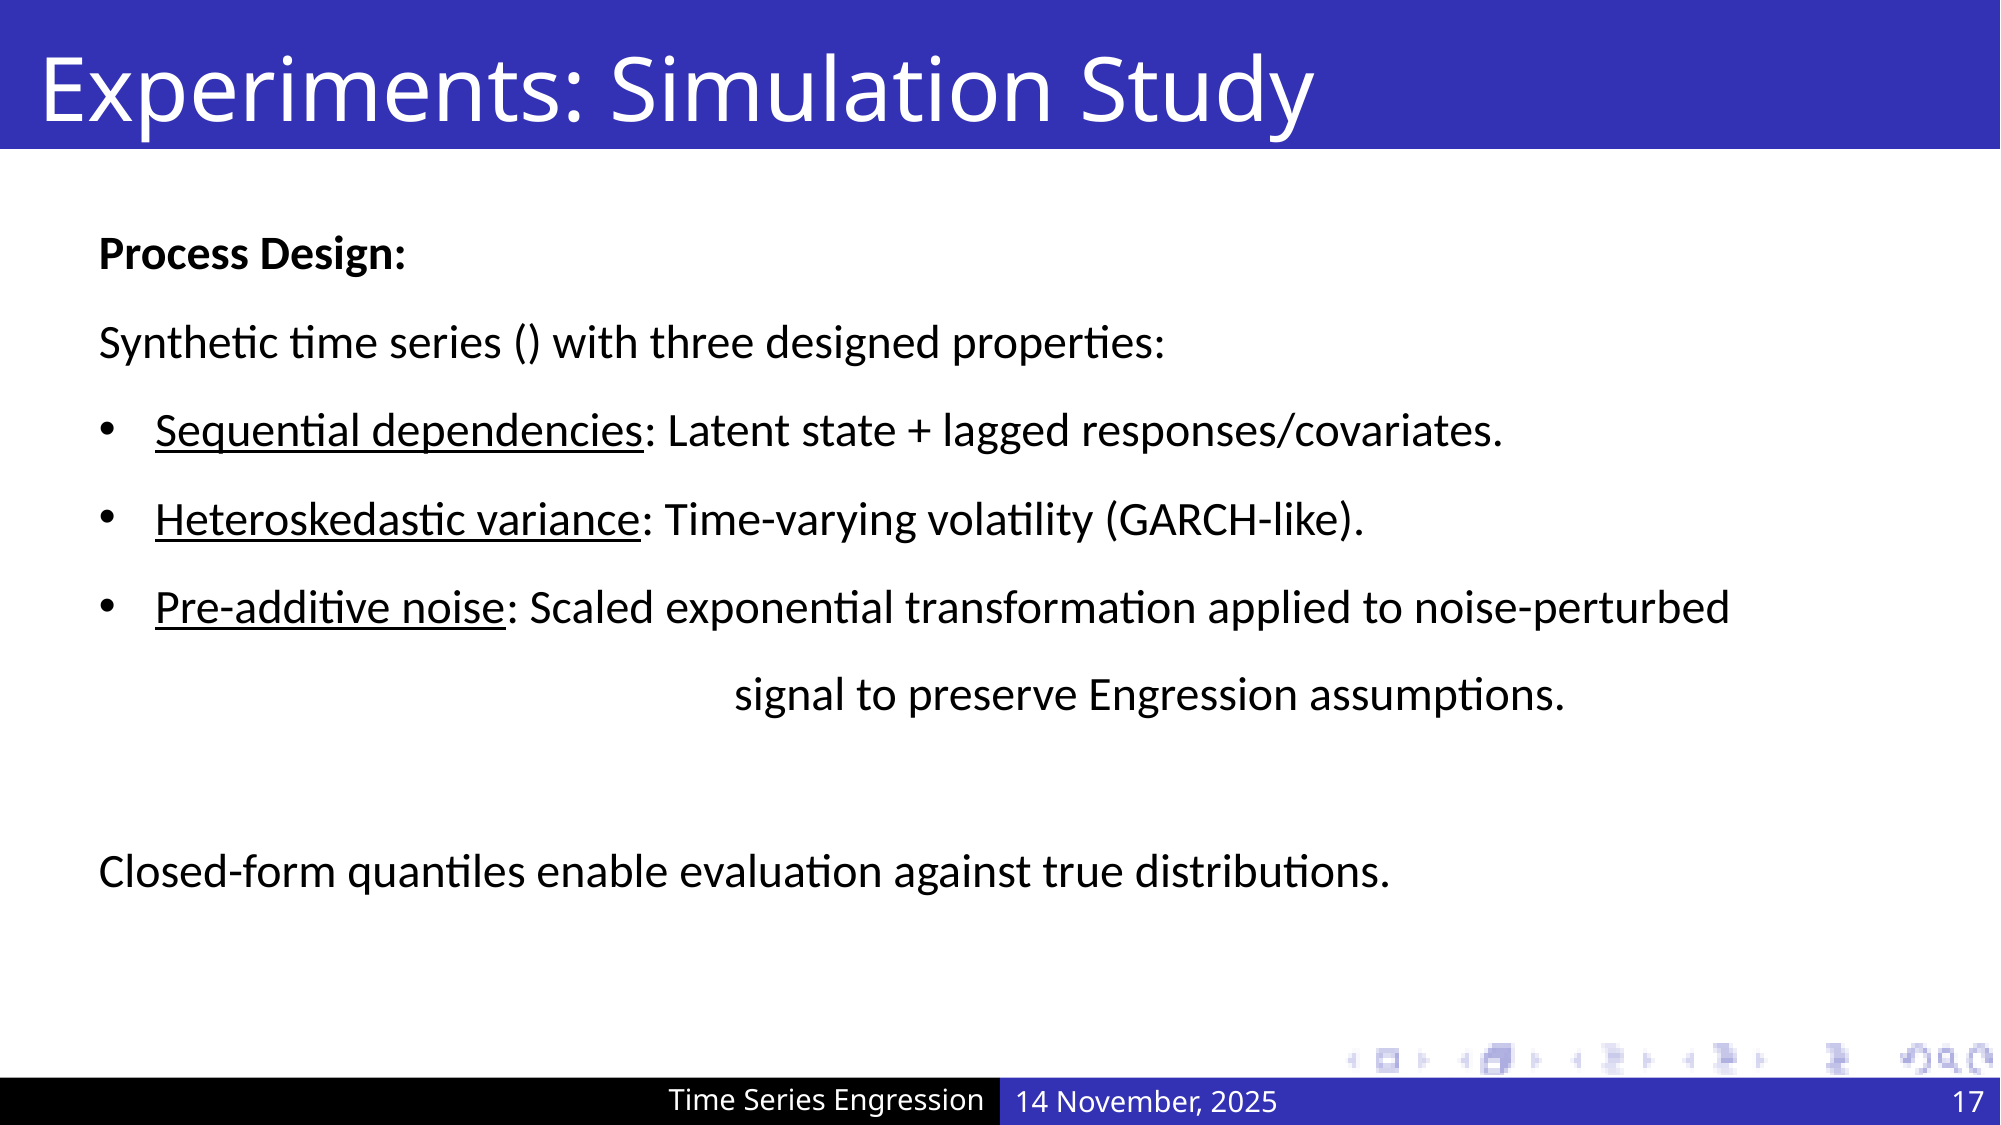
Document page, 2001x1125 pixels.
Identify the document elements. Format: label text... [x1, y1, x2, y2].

text_box [84, 185, 1916, 279]
slide_number 17 [1449, 1077, 2000, 1125]
title Experiments: Simulation Study [0, 0, 2000, 149]
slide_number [1000, 1077, 1449, 1125]
footer Time Series Engression [0, 1077, 1000, 1125]
